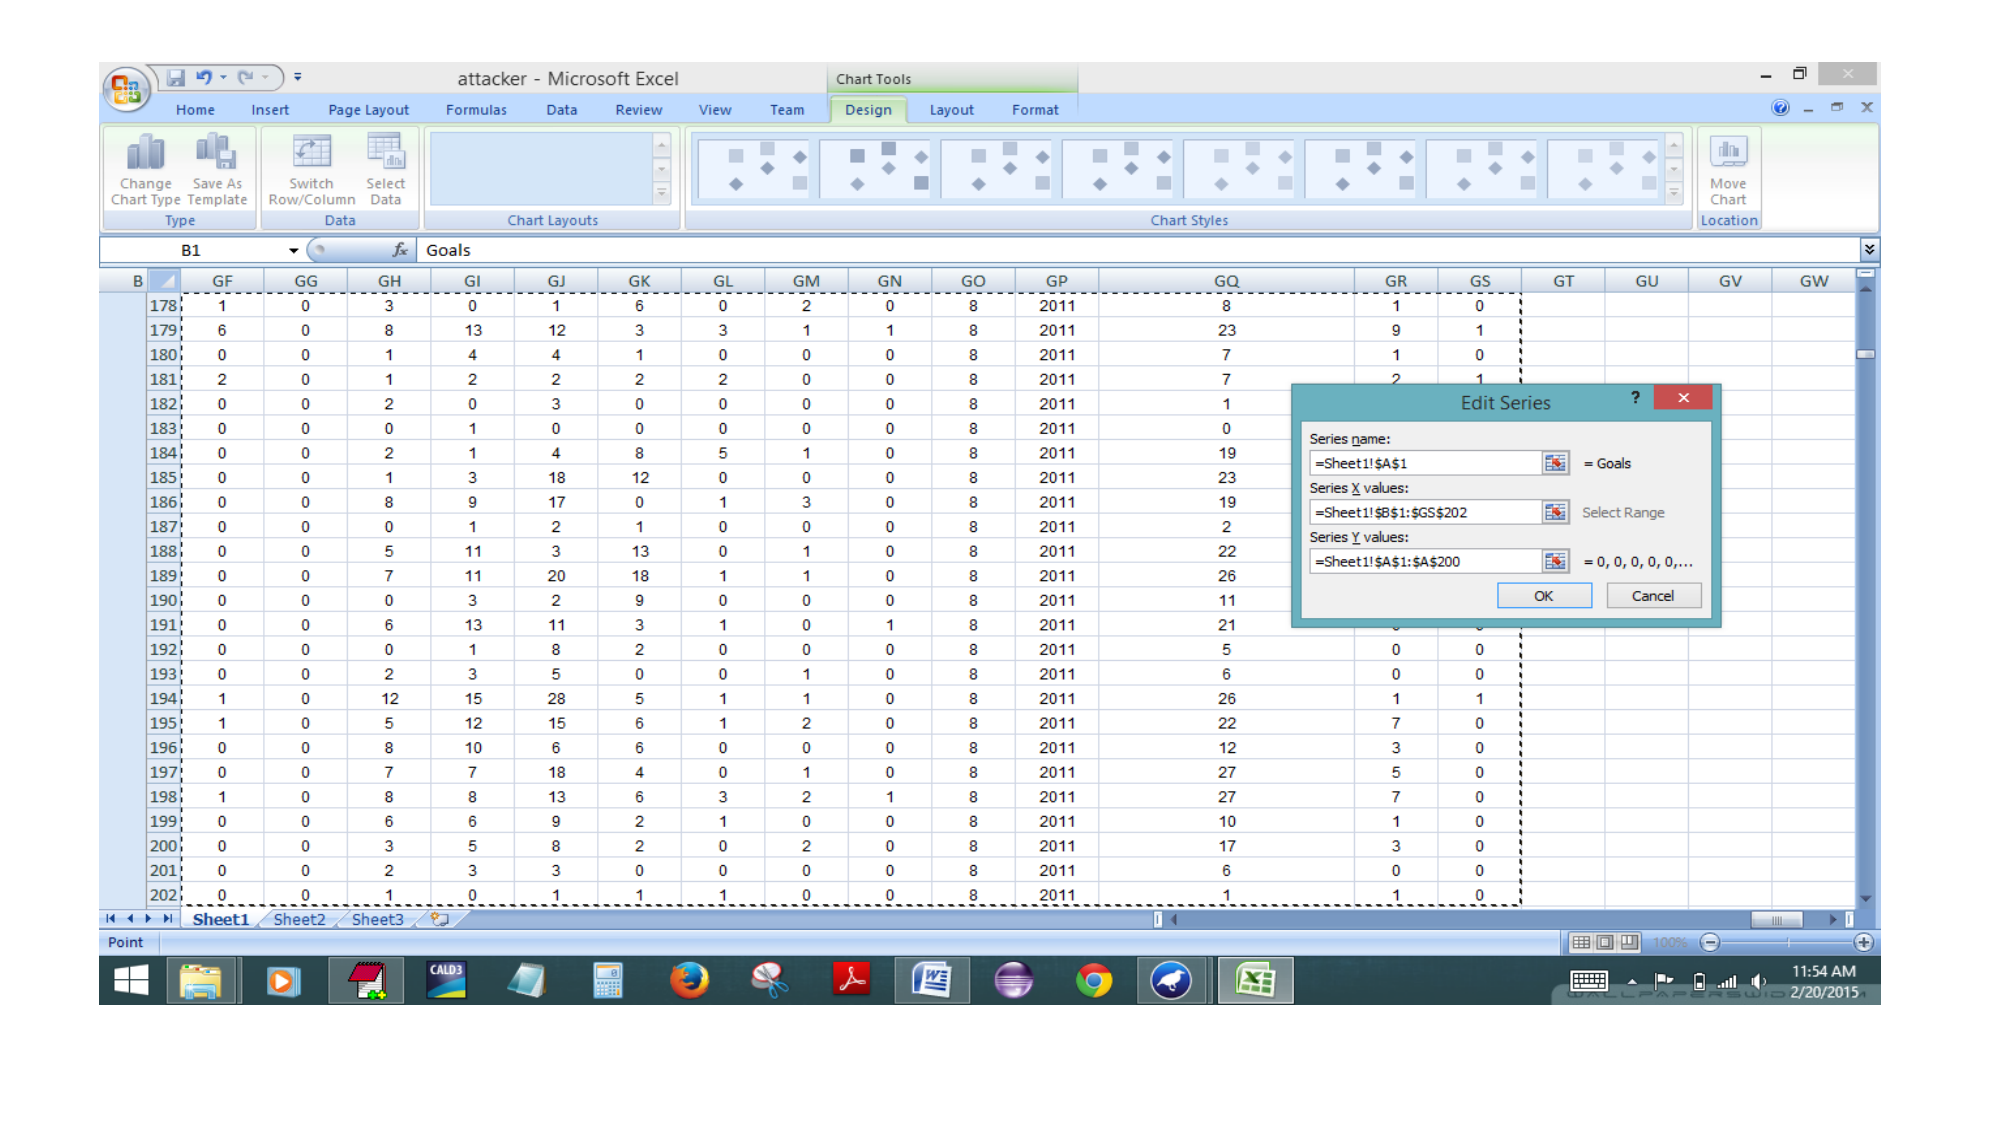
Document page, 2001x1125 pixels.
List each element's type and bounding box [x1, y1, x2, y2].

list [99, 62, 1881, 1005]
